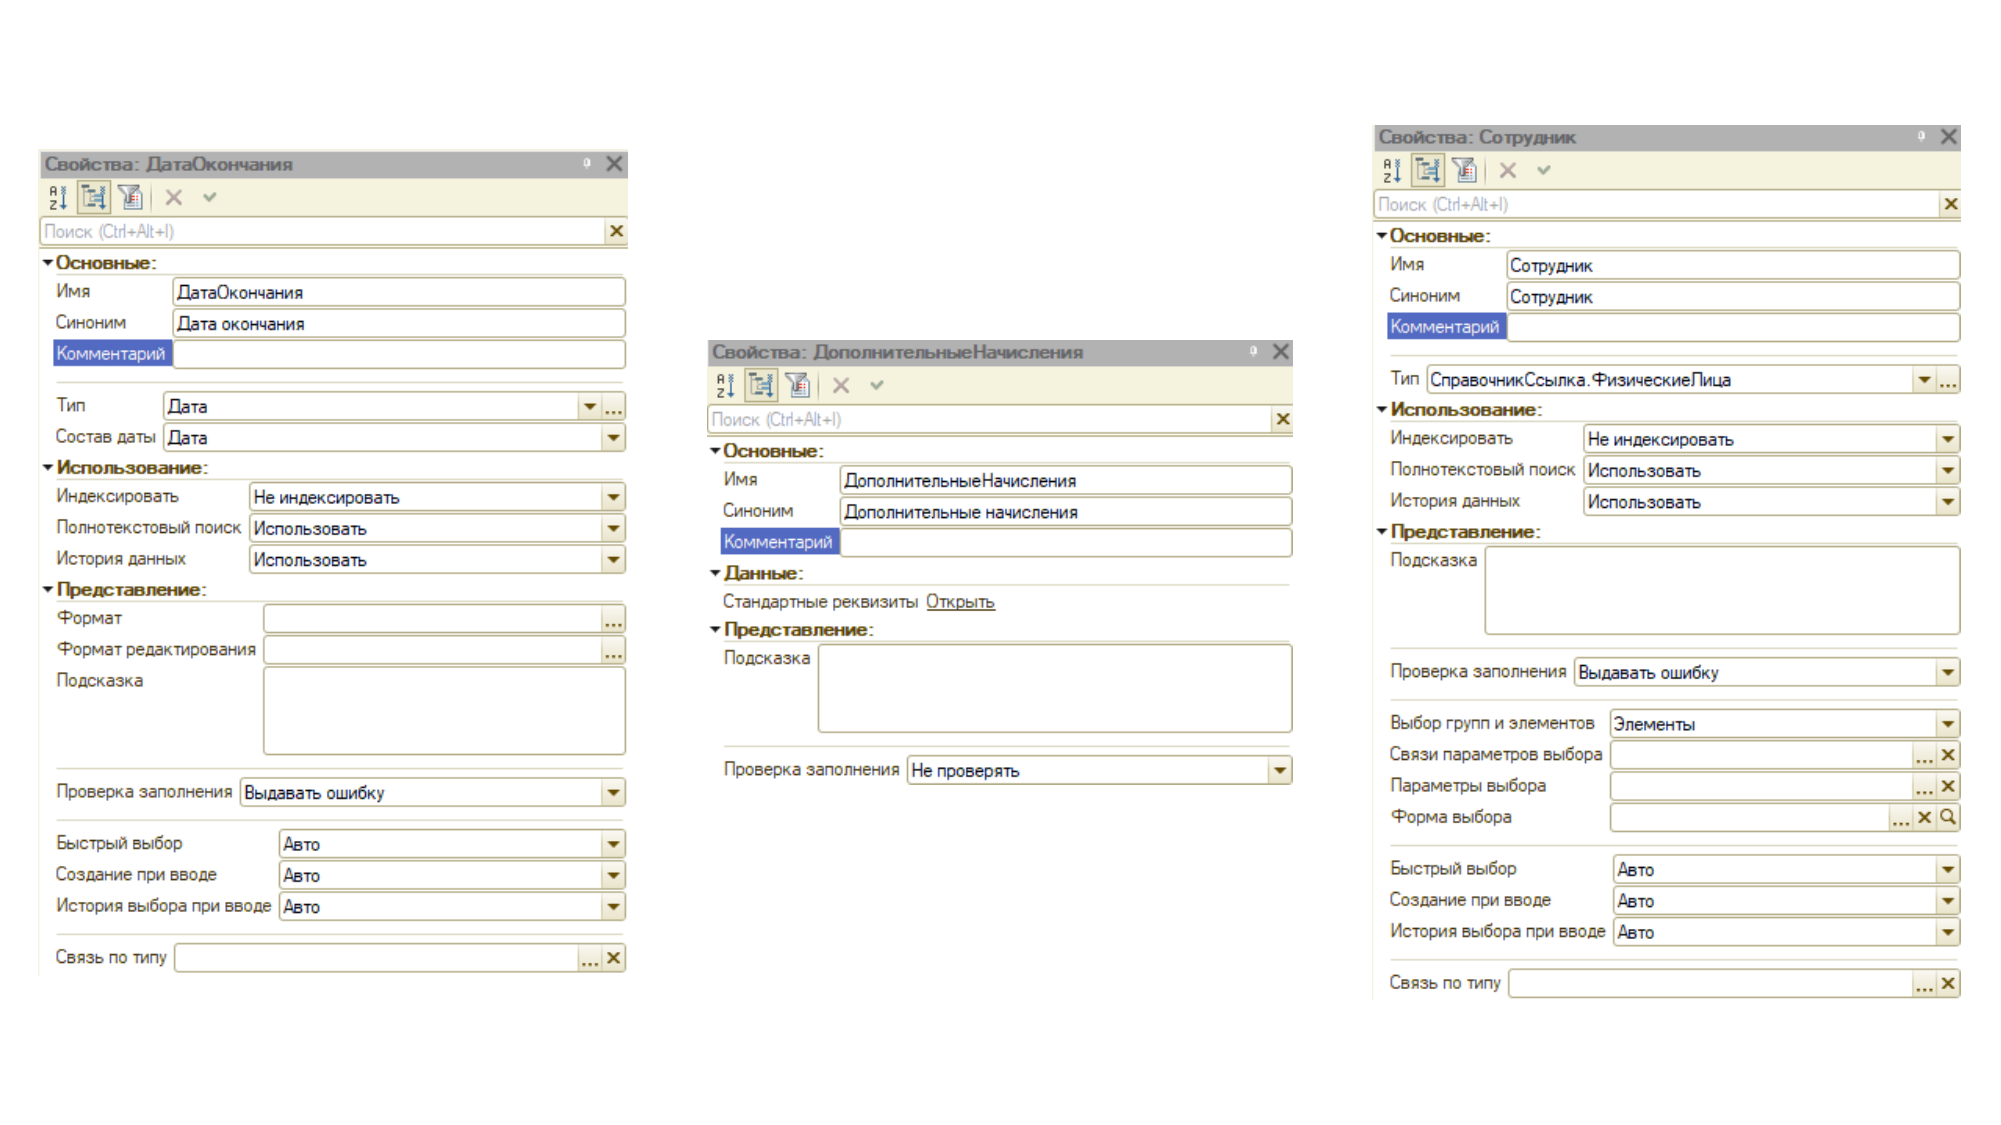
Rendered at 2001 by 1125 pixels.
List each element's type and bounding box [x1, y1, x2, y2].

picture [1372, 125, 1961, 1000]
picture [706, 340, 1293, 785]
picture [37, 149, 628, 976]
